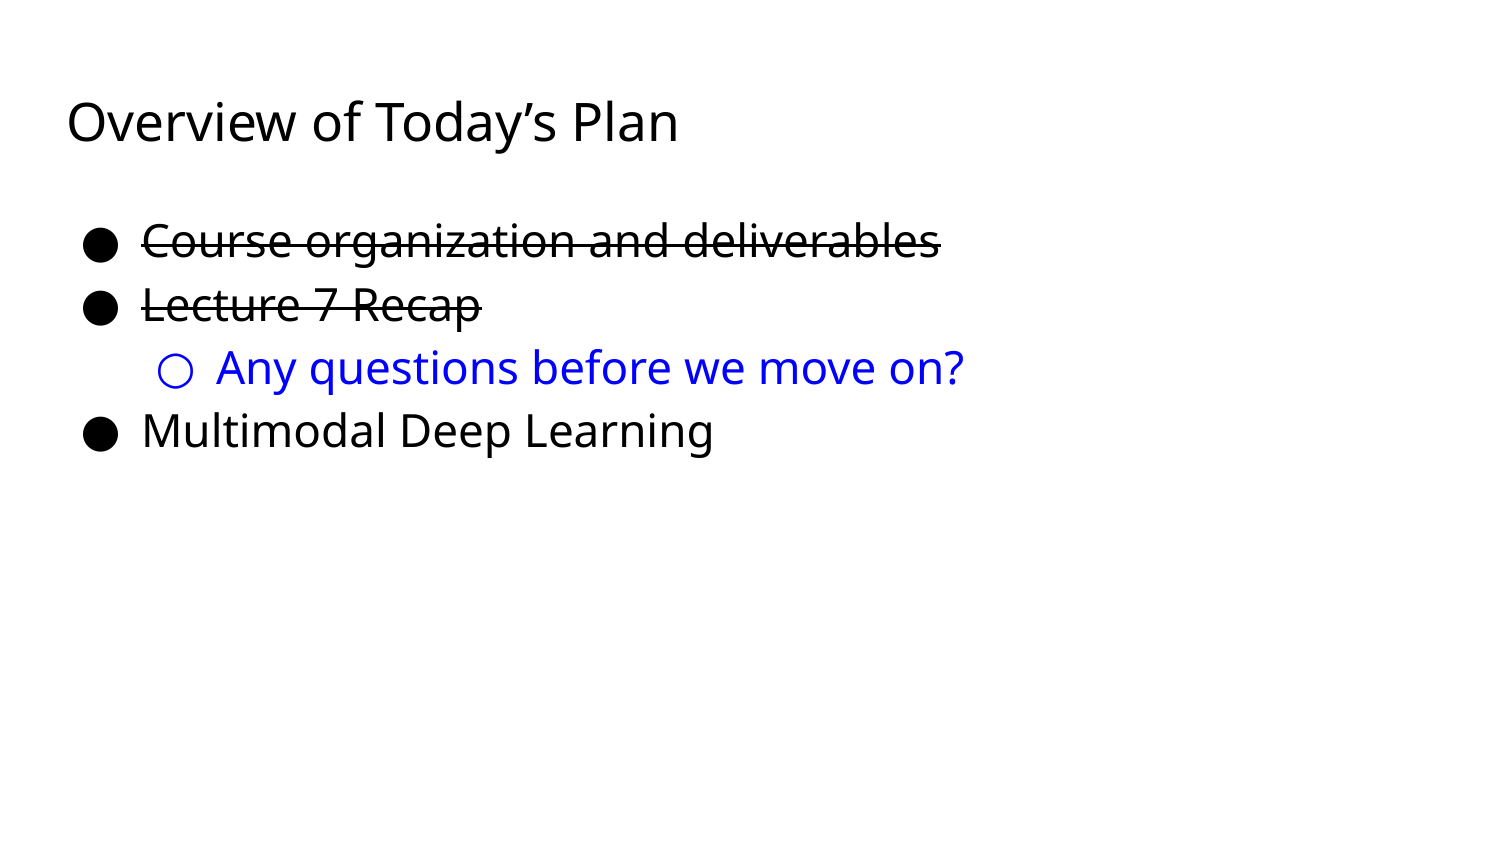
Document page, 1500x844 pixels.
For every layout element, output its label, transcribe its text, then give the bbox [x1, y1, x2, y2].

title Overview of Today’s Plan [51, 72, 1449, 167]
list Course organization and deliverables Lecture 7 Recap Any questions before we move on? Multimodal Deep Learning [51, 189, 1449, 750]
